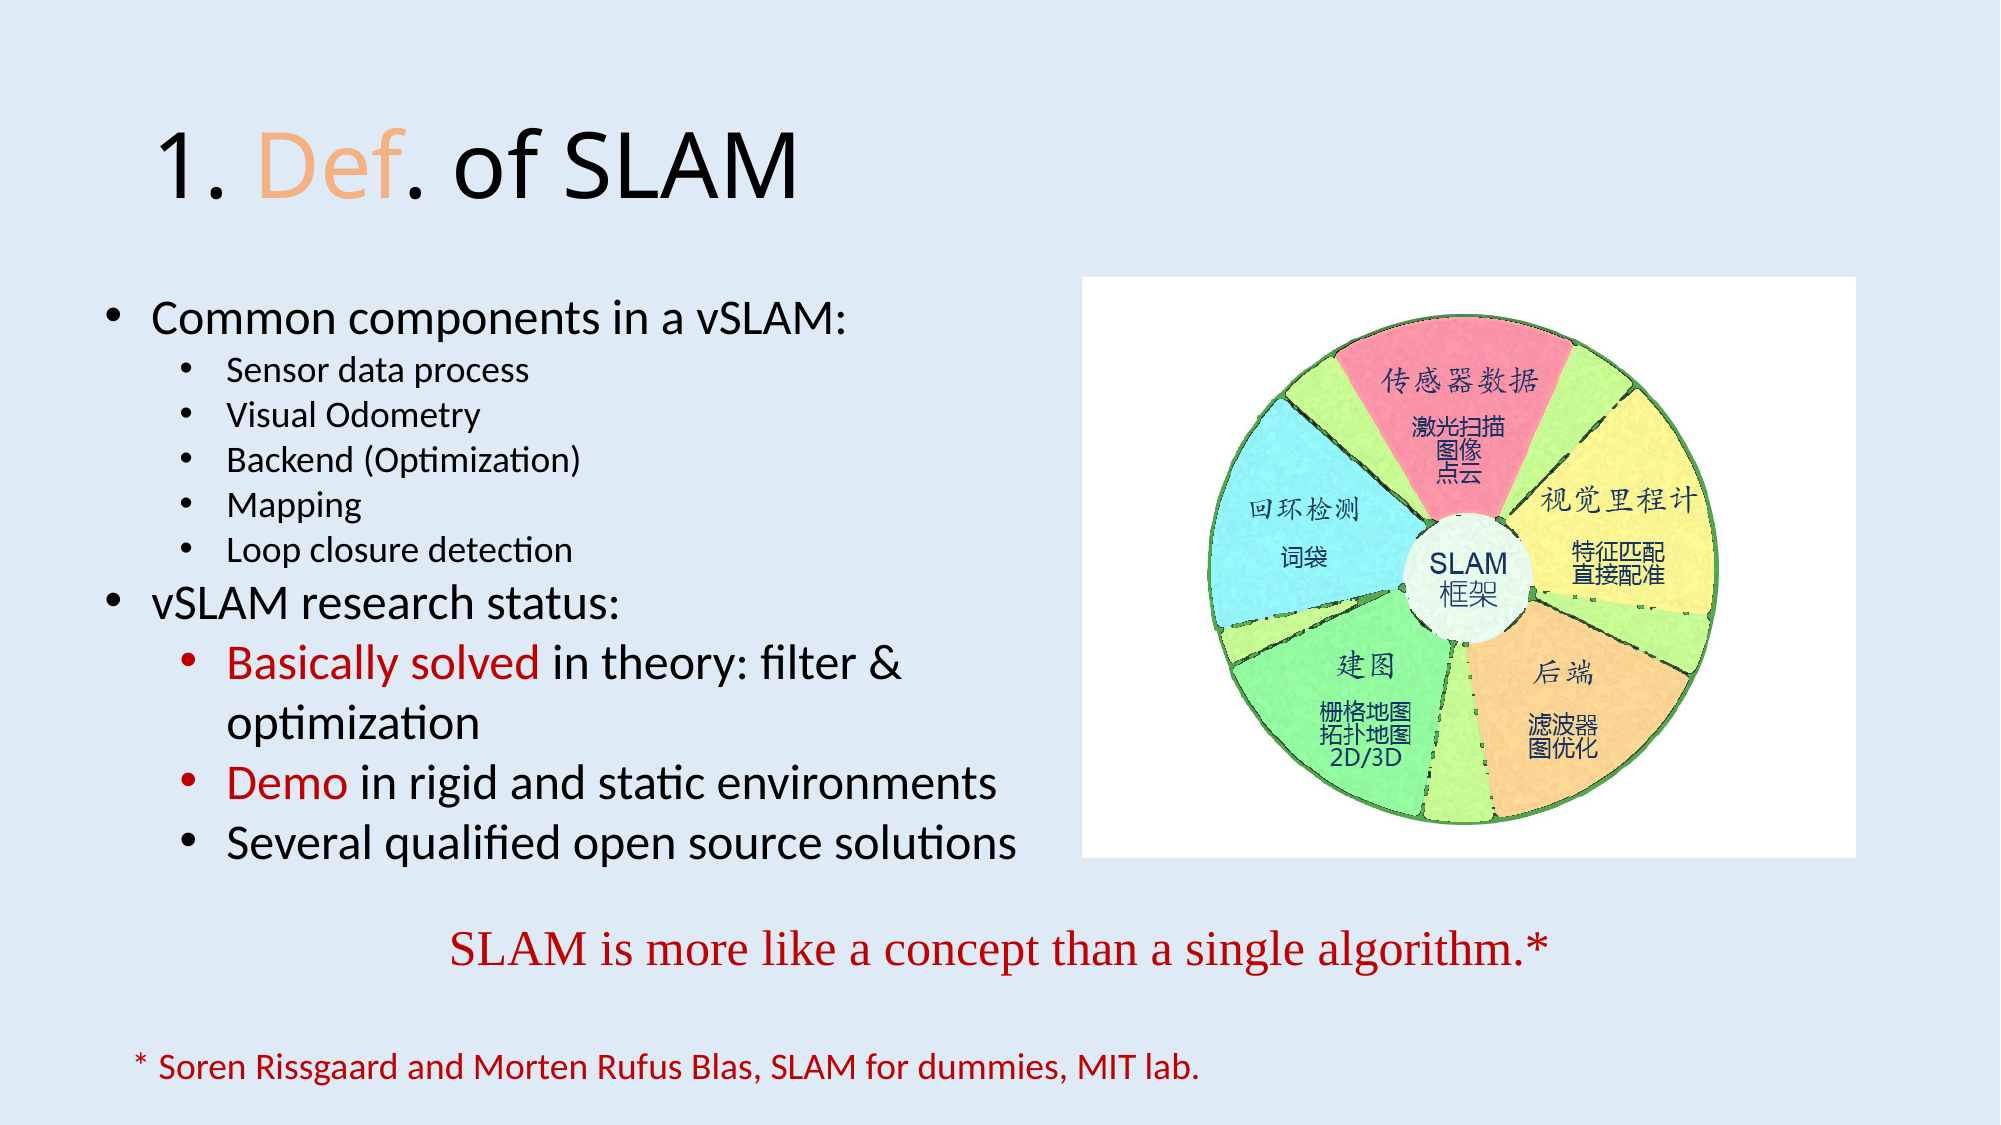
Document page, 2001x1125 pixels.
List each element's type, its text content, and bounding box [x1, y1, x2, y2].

text_box * Soren Rissgaard and Morten Rufus Blas, SLAM for dummies, MIT lab. [116, 1034, 1570, 1095]
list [1082, 277, 1857, 858]
text_box SLAM is more like a concept than a single algorithm.* [434, 907, 1566, 1034]
text_box Common components in a vSLAM: Sensor data process Visual Odometry Backend (Optimization) Mapping Loop closure detection vSLAM research status: Basically solved in theory: filter & optimization Demo in rigid and static environments Several qualified open source solutions [89, 277, 1036, 877]
title 1. Def. of SLAM [137, 59, 1863, 278]
